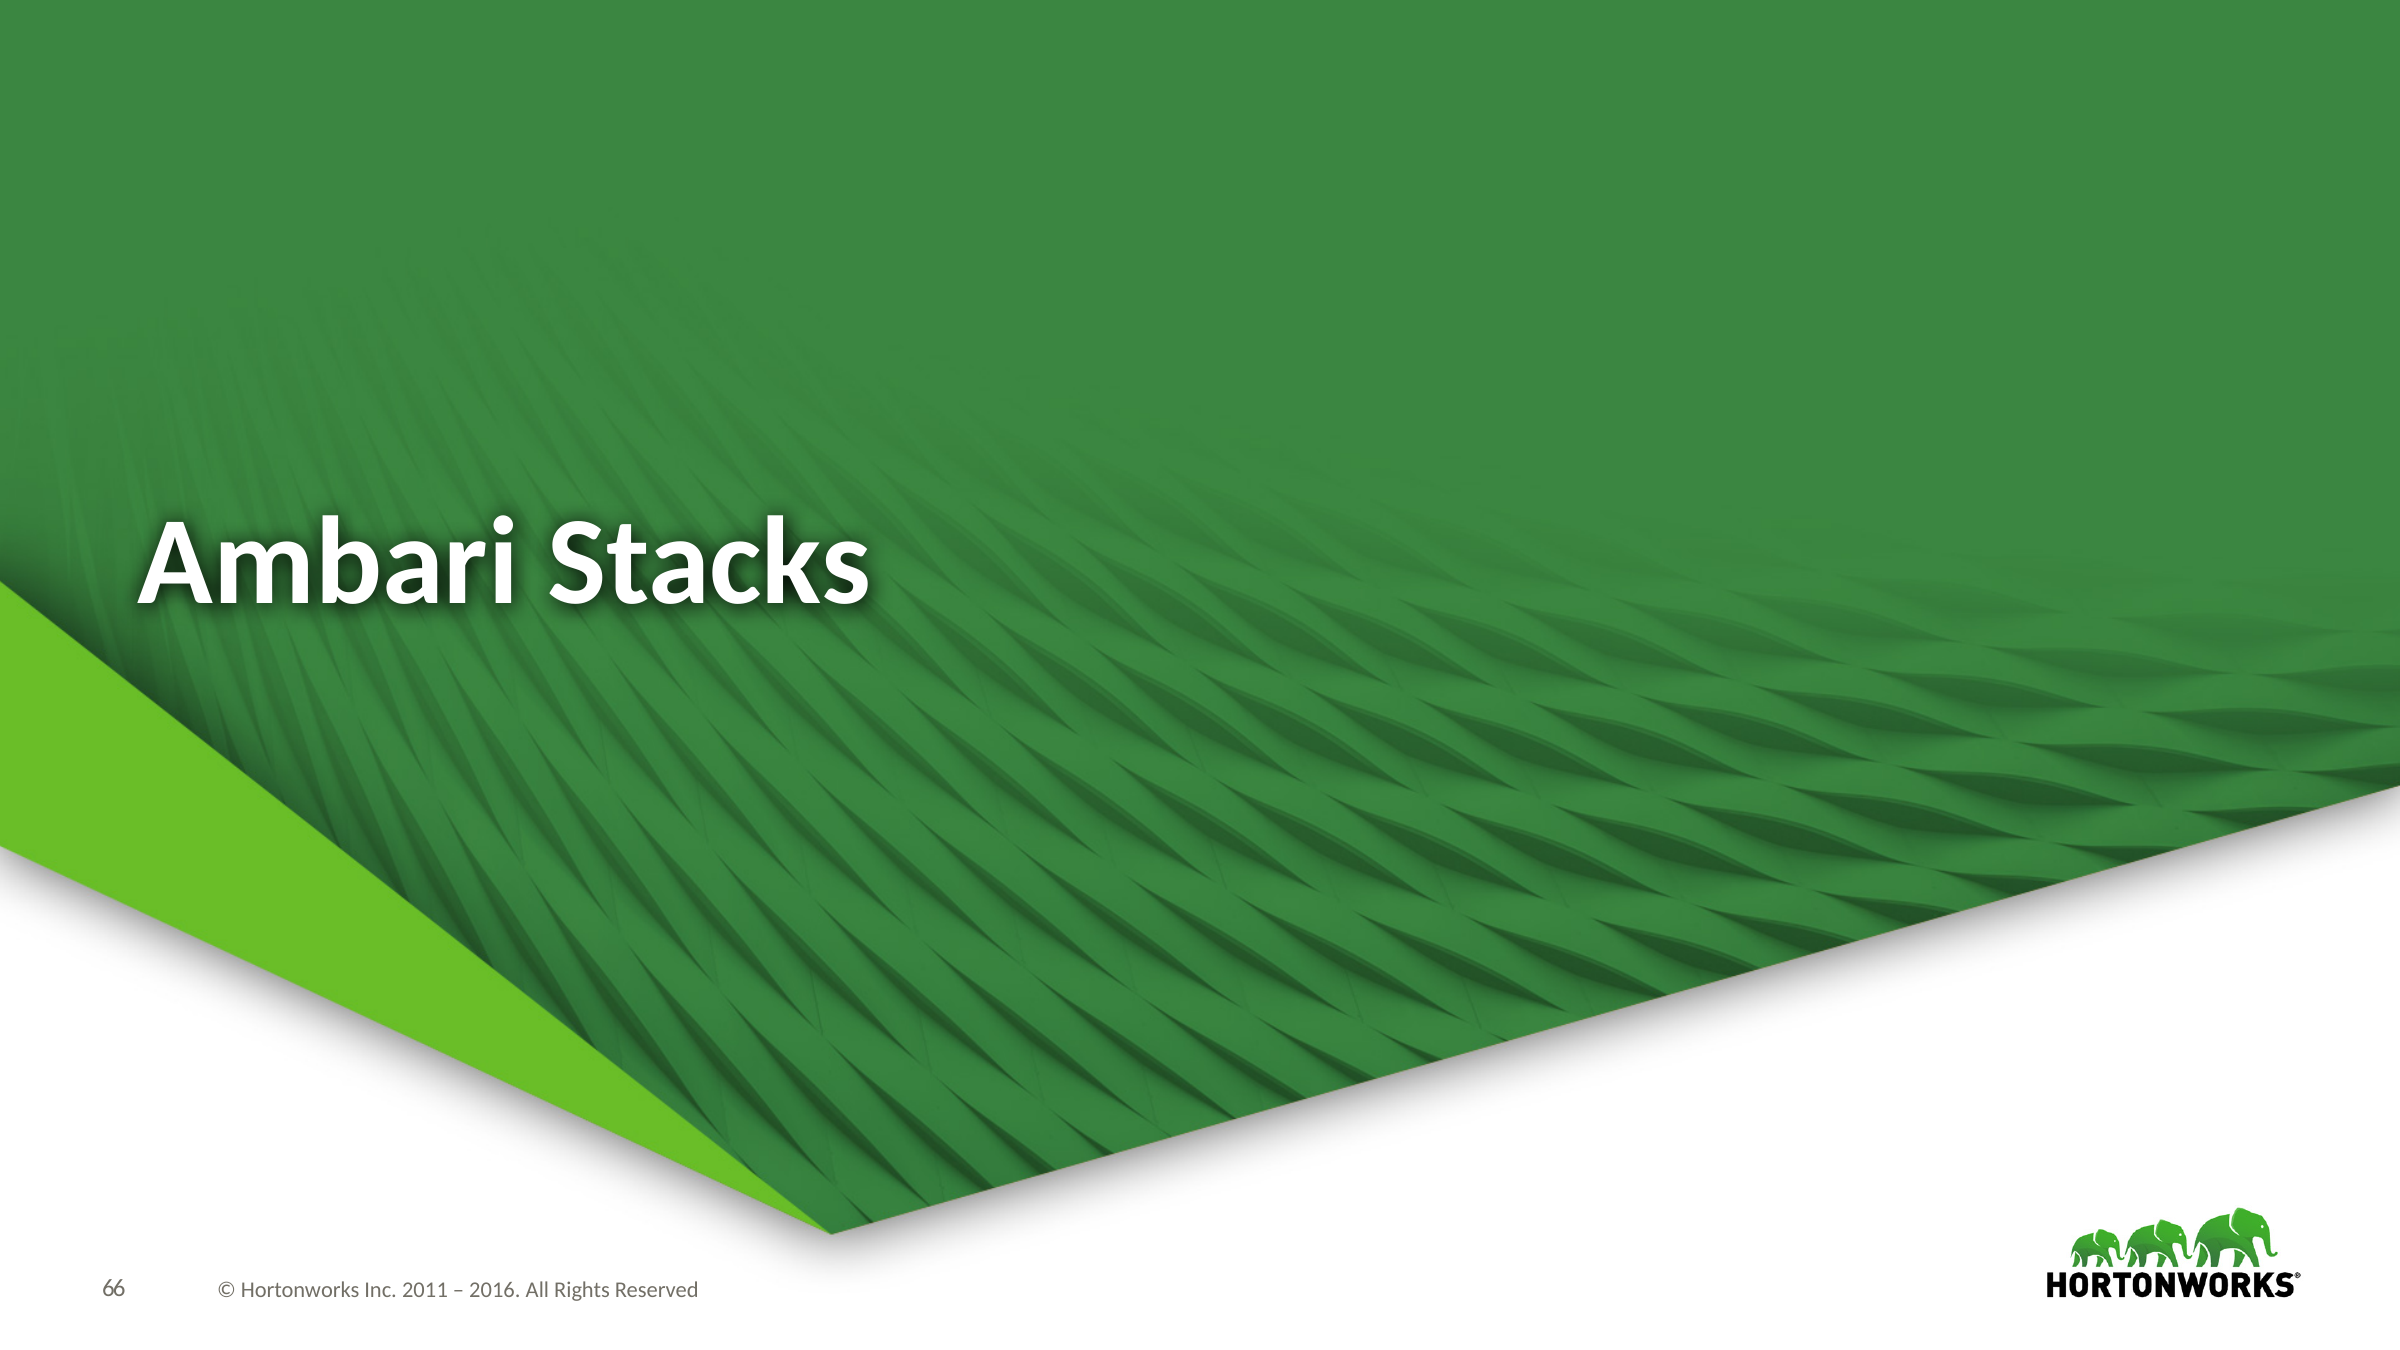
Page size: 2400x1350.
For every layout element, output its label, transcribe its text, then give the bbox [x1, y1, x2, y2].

picture [0, 0, 2400, 1350]
title Ambari Stacks [138, 500, 2303, 629]
